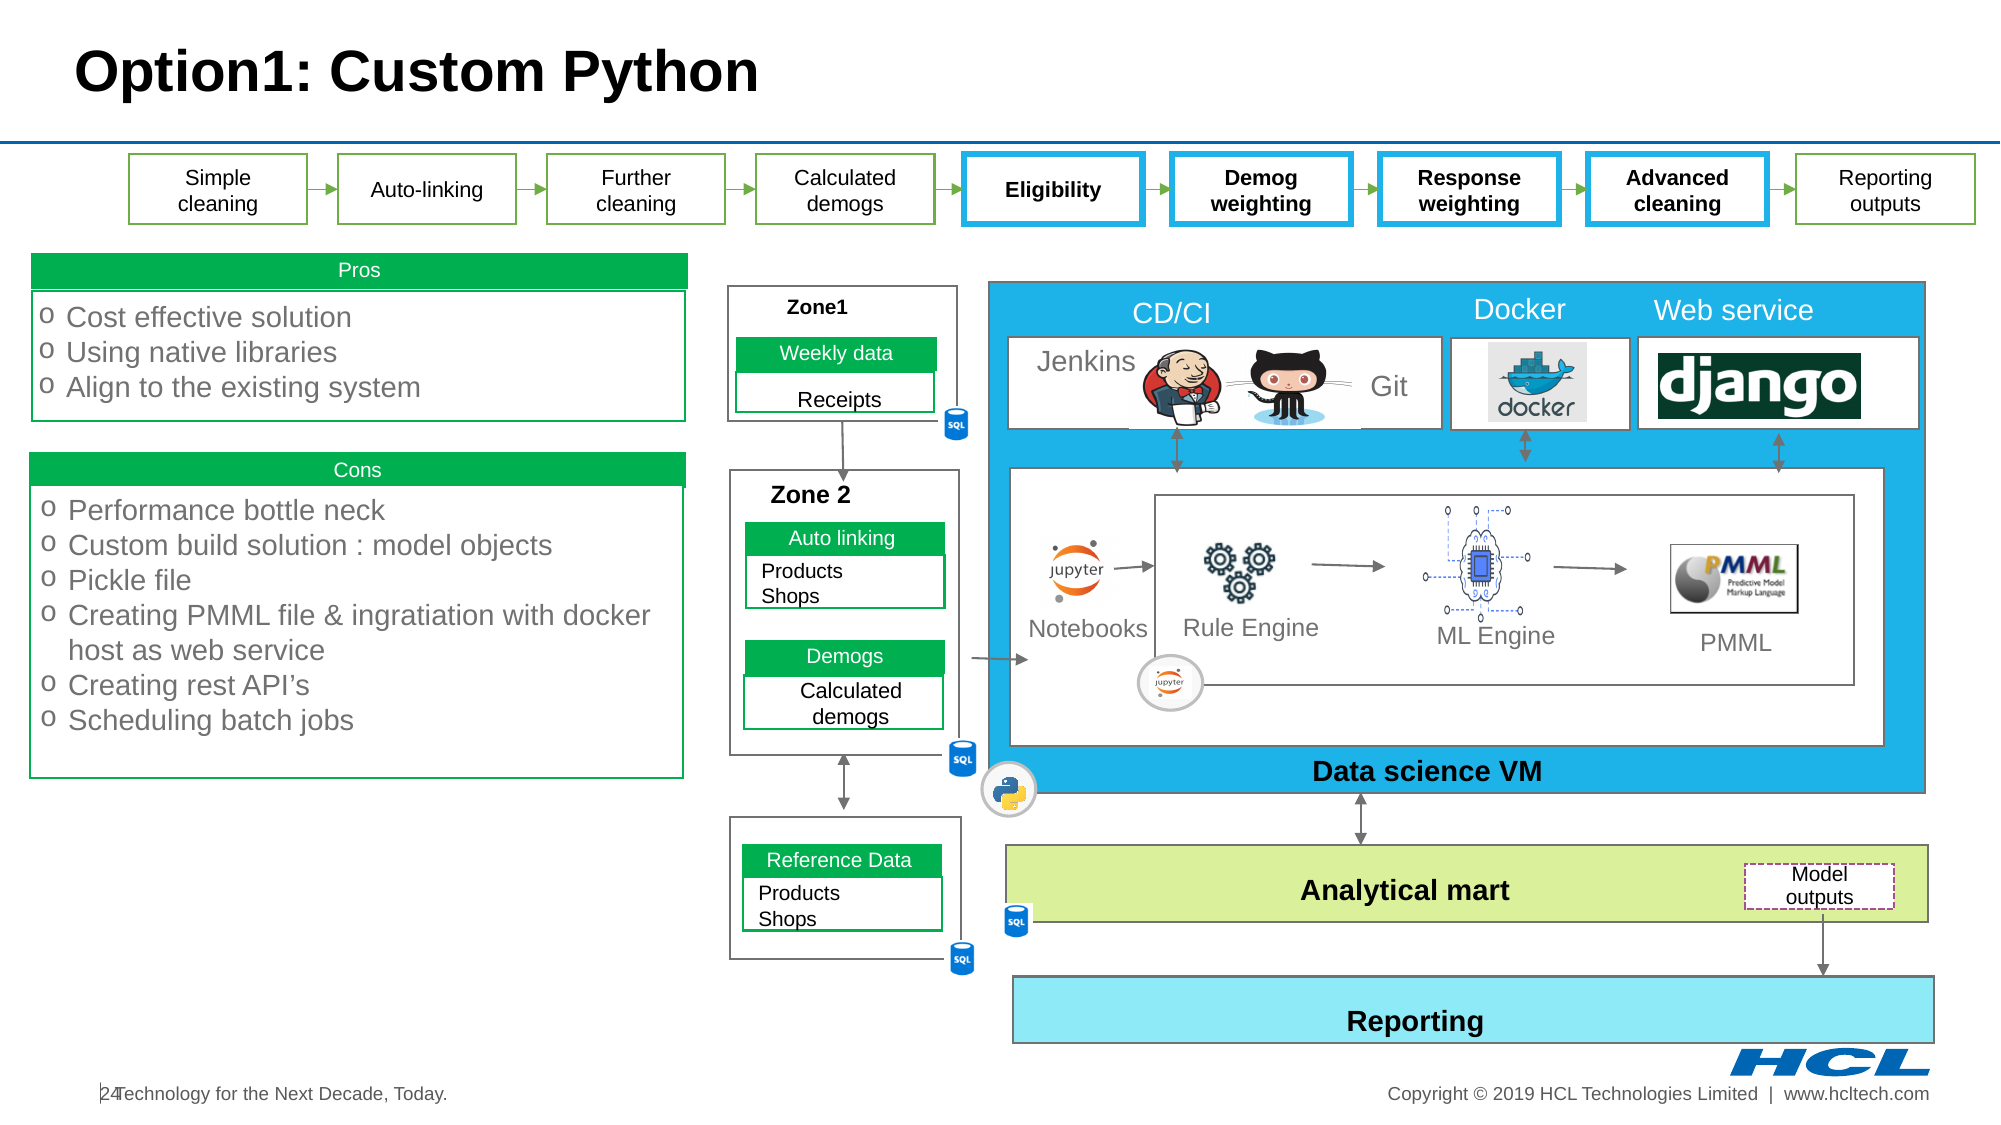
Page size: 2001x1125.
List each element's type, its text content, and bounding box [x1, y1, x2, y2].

text_box [32, 290, 685, 422]
text_box Response weighting [1380, 154, 1559, 225]
text_box Cons [30, 453, 685, 488]
text_box Eligibility [964, 154, 1143, 225]
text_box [727, 281, 1935, 1046]
text_box Advanced cleaning [1588, 154, 1767, 225]
text_box Calculated demogs [756, 154, 935, 225]
text_box Pros [32, 253, 687, 288]
text_box Demog weighting [1172, 154, 1351, 225]
text_box Reporting outputs [1796, 154, 1975, 225]
text_box Simple cleaning [128, 154, 308, 225]
text_box Cost effective solution Using native libraries Align to the existing system [38, 298, 685, 404]
text_box Performance bottle neck Custom build solution : model objects Pickle file Creating PMML file & ingratiation with docker host as web service Creating rest API’s Scheduling batch jobs [40, 491, 687, 781]
text_box [29, 485, 683, 778]
text_box Further cleaning [546, 154, 726, 225]
title Option1: Custom Python [66, 9, 1934, 128]
text_box Auto-linking [337, 154, 517, 225]
